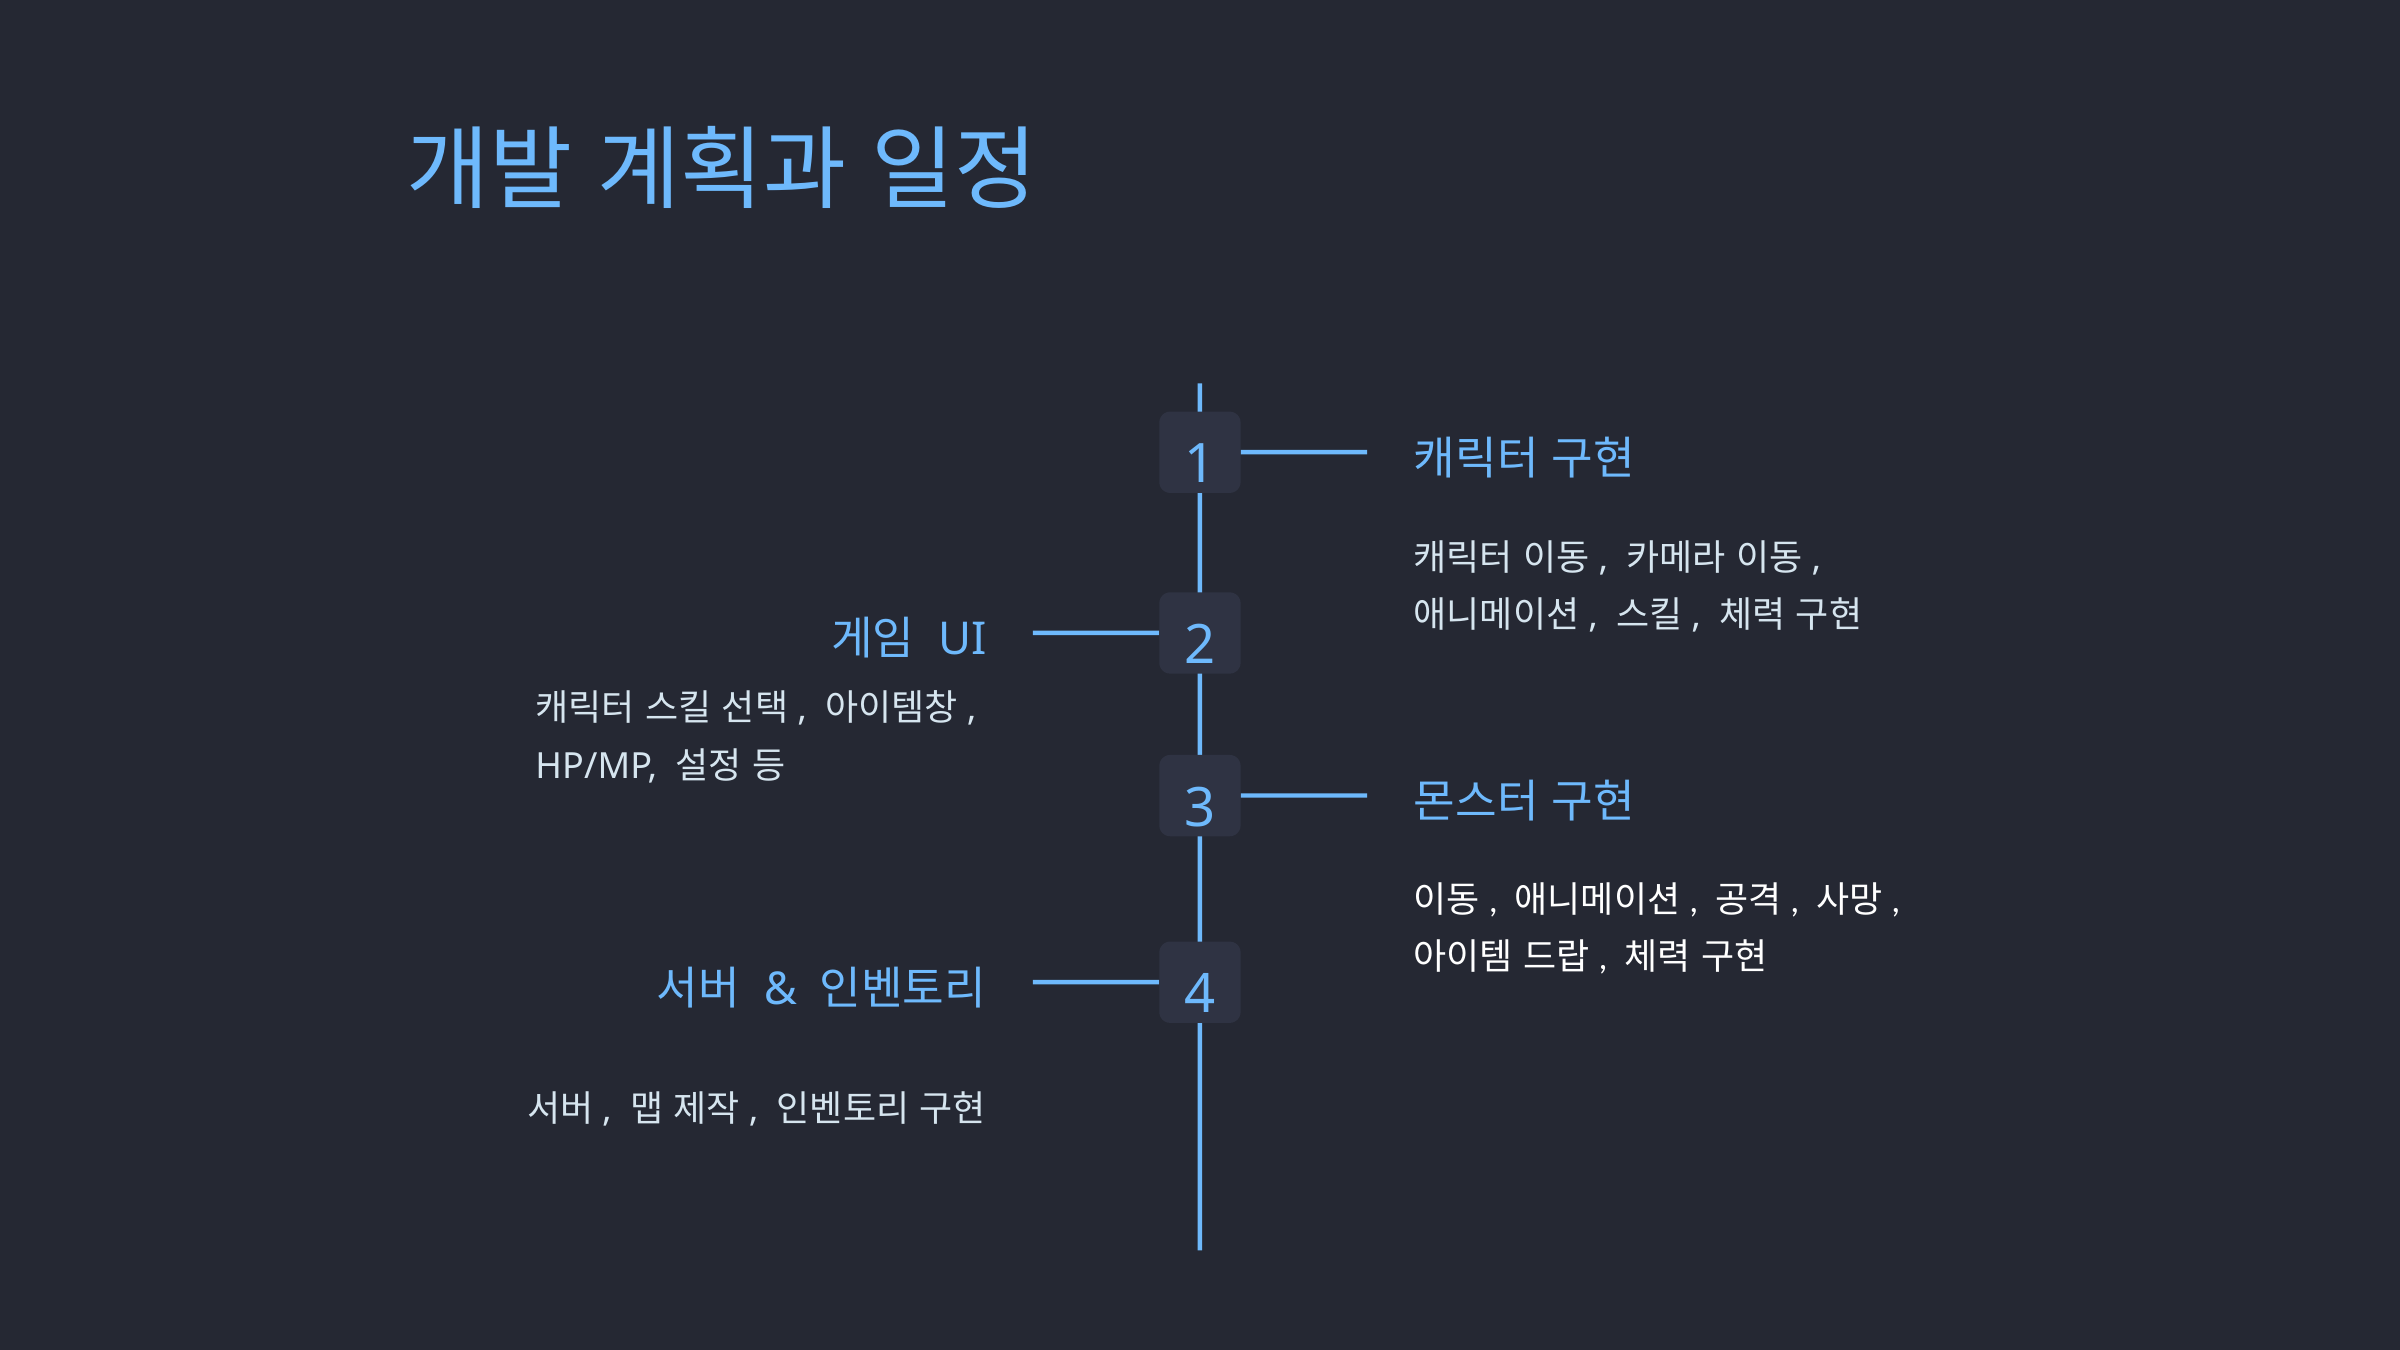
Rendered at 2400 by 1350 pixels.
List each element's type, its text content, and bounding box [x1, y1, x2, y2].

text_box [1241, 793, 1368, 798]
text_box [1159, 592, 1241, 674]
text_box [1032, 630, 1159, 636]
text_box 몬스터 구현 [1398, 762, 2008, 854]
text_box [1197, 1023, 1203, 1251]
text_box [1197, 493, 1203, 592]
text_box 캐릭터 스킬 선택, 아이템창, HP/MP, 설정 등 [520, 662, 1027, 779]
text_box [1159, 754, 1241, 837]
text_box 개발 계획과 일정 [391, 99, 1744, 213]
text_box 이동, 애니메이션, 공격, 사망, 아이템 드랍, 체력 구현 [1398, 854, 2008, 970]
text_box 캐릭터 이동, 카메라 이동, 애니메이션, 스킬, 체력 구현 [1398, 512, 2008, 628]
text_box [1241, 449, 1368, 455]
text_box 서버, 맵 제작, 인벤토리 구현 [391, 1063, 1002, 1179]
text_box 서버 & 인벤토리 [391, 949, 1002, 1063]
text_box 게임 UI [516, 600, 1002, 657]
text_box [0, 0, 2400, 1350]
text_box [1032, 979, 1159, 985]
text_box 캐릭터 구현 [1398, 419, 1982, 476]
text_box [1197, 674, 1203, 754]
text_box [1159, 941, 1241, 1023]
text_box [1197, 383, 1203, 411]
text_box 1 [1190, 418, 1210, 487]
text_box 2 [1185, 599, 1215, 667]
text_box [1197, 837, 1203, 941]
text_box 4 [1184, 948, 1215, 1017]
text_box 3 [1184, 761, 1215, 830]
text_box [1159, 411, 1241, 493]
text_box [391, 692, 1002, 809]
